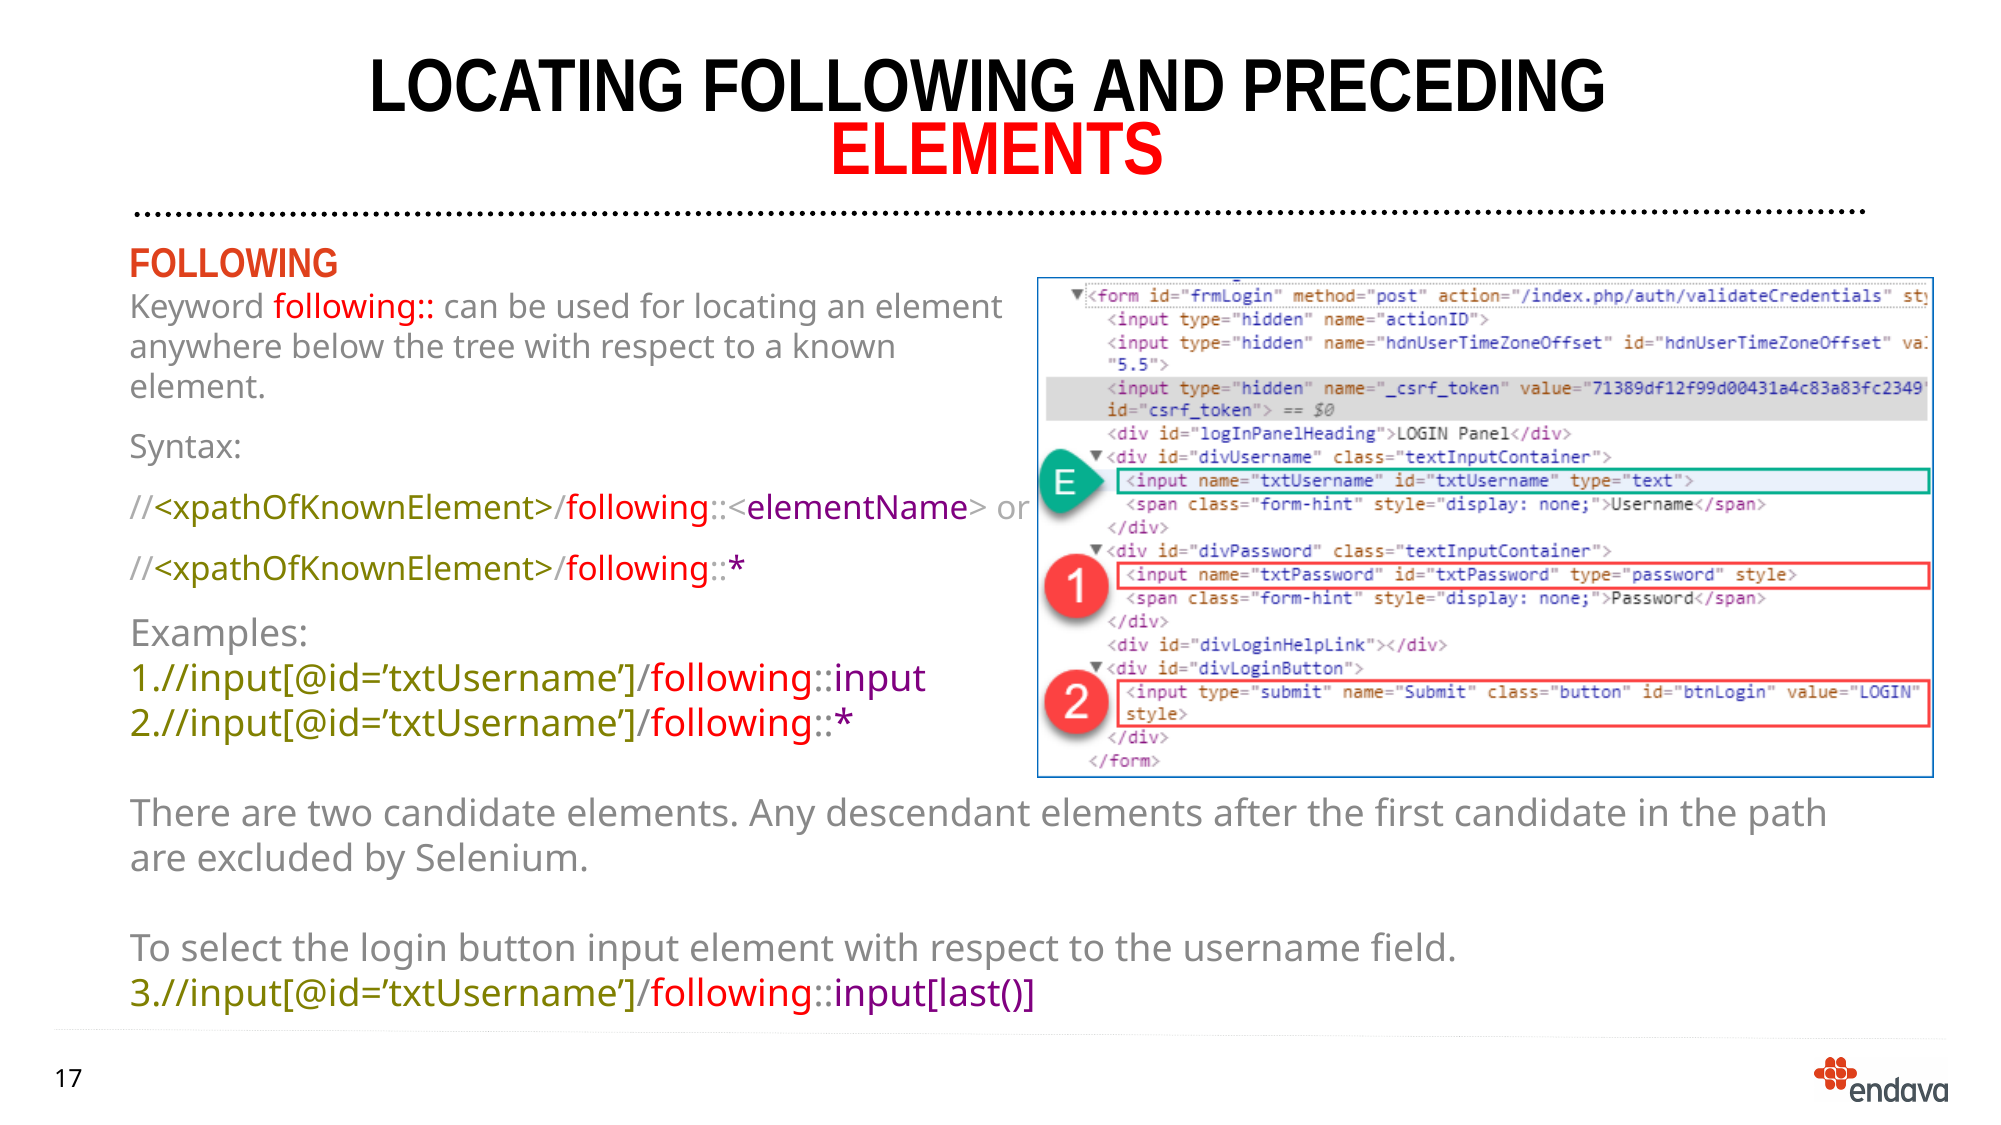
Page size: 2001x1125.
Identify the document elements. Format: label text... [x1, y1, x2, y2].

list following [129, 233, 951, 295]
text_box Examples: //input[@id=’txtUsername’]/following::input //input[@id=’txtUsername’]/following::* There are two candidate elements. Any descendant elements after the first candidate in the path are excluded by Selenium. To select the login button input element with respect to the username field. //input[@id=’txtUsername’]/following::input[last()] [115, 601, 1874, 1022]
list Keyword following:: can be used for locating an element anywhere below the tree with respect to a known element. Syntax: //<xpathOfKnownElement>/following::<elementName> or //<xpathOfKnownElement>/following::* [129, 277, 1037, 558]
picture [1814, 1057, 1948, 1102]
title Locating following and preceding elements [198, 26, 1812, 195]
picture [1037, 277, 1934, 778]
